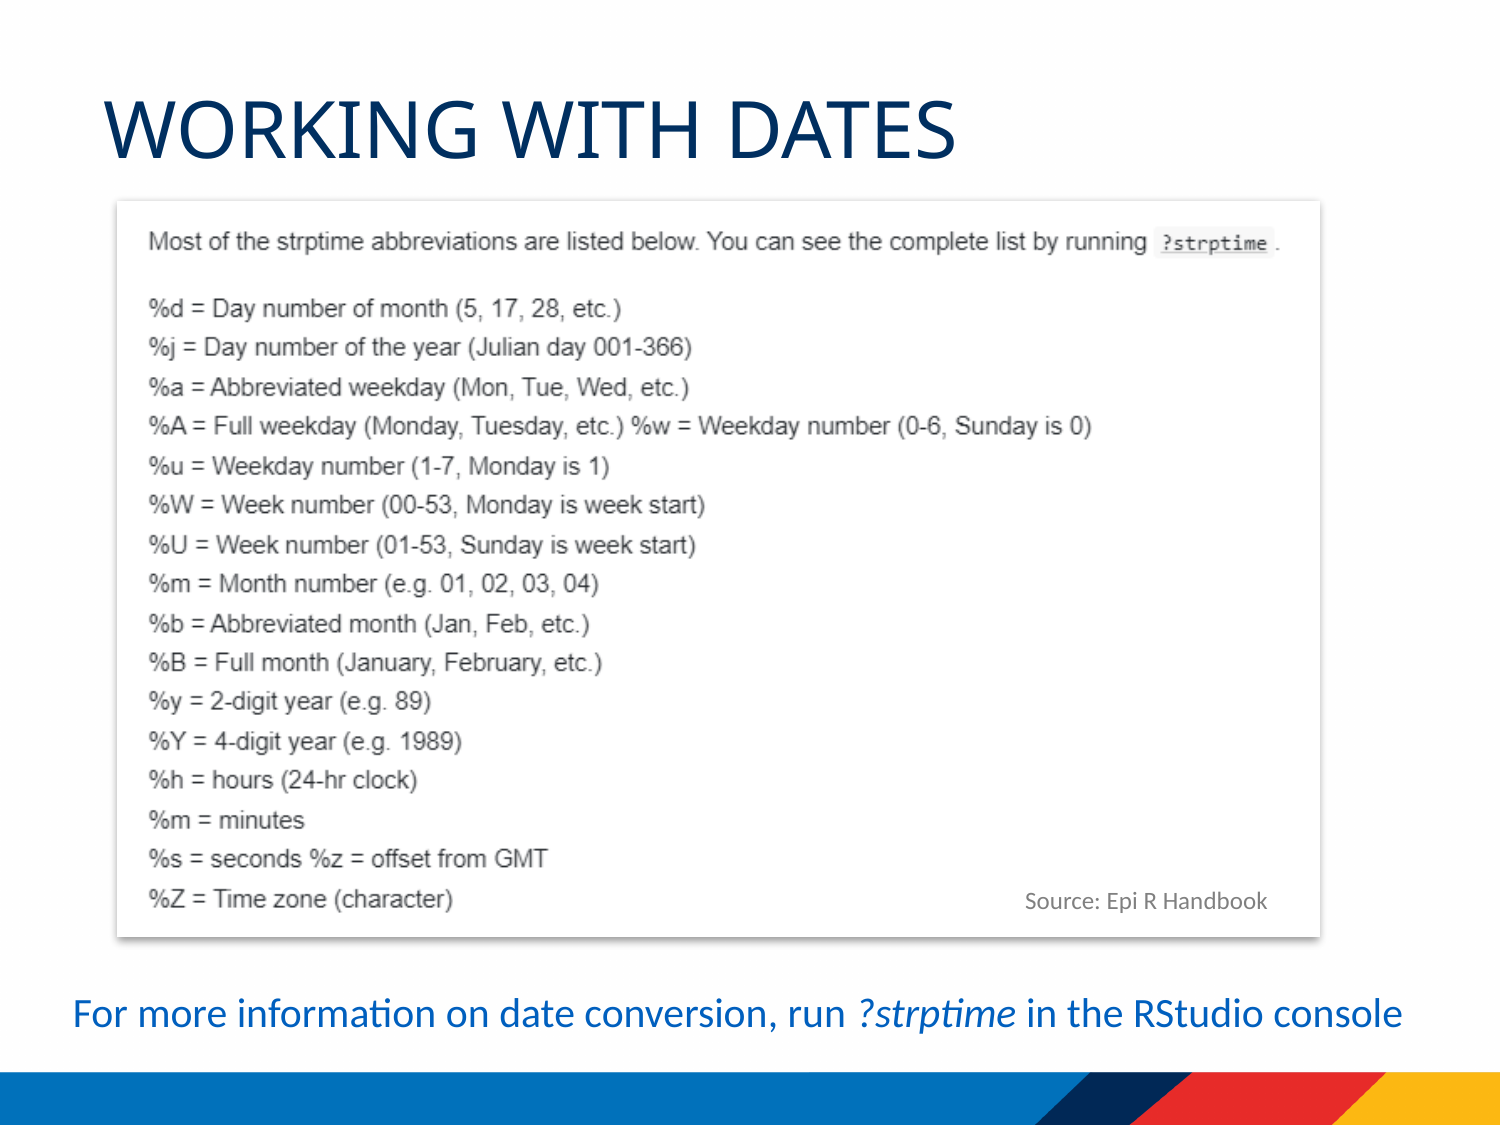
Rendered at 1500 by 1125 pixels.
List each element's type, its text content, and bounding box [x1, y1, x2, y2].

title Working with dates [103, 89, 1400, 202]
text_box For more information on date conversion, run ?strptime in the RStudio console [58, 978, 1478, 1043]
picture [0, 0, 1500, 1125]
